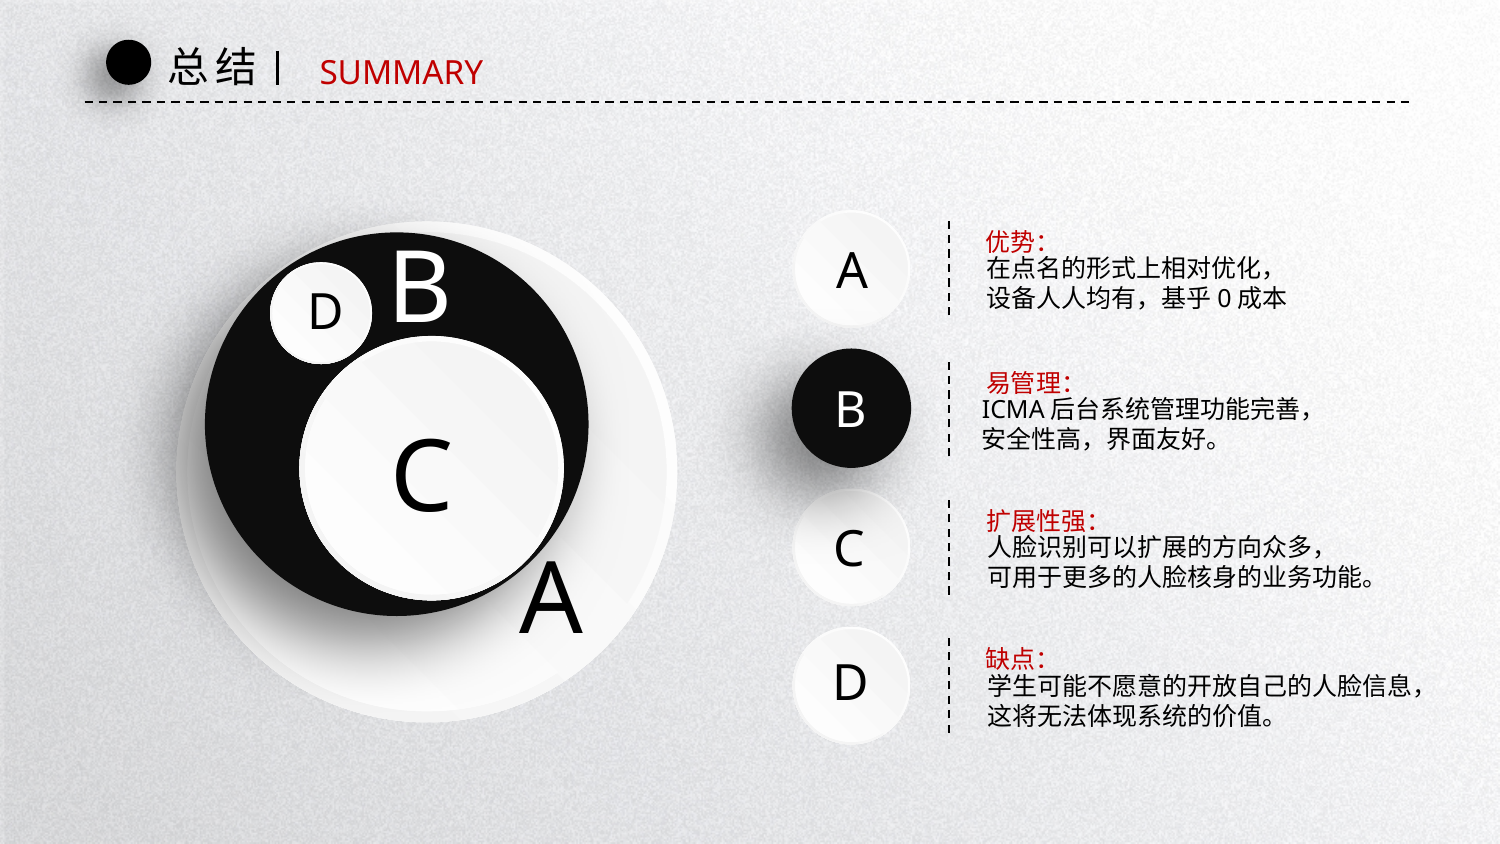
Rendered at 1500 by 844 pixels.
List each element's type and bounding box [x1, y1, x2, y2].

text_box [269, 261, 373, 365]
text_box [792, 488, 911, 607]
picture [0, 0, 1500, 844]
text_box [176, 221, 678, 723]
text_box [792, 626, 911, 745]
text_box [791, 348, 912, 469]
text_box [299, 335, 565, 601]
text_box [204, 214, 589, 617]
text_box [792, 209, 911, 329]
